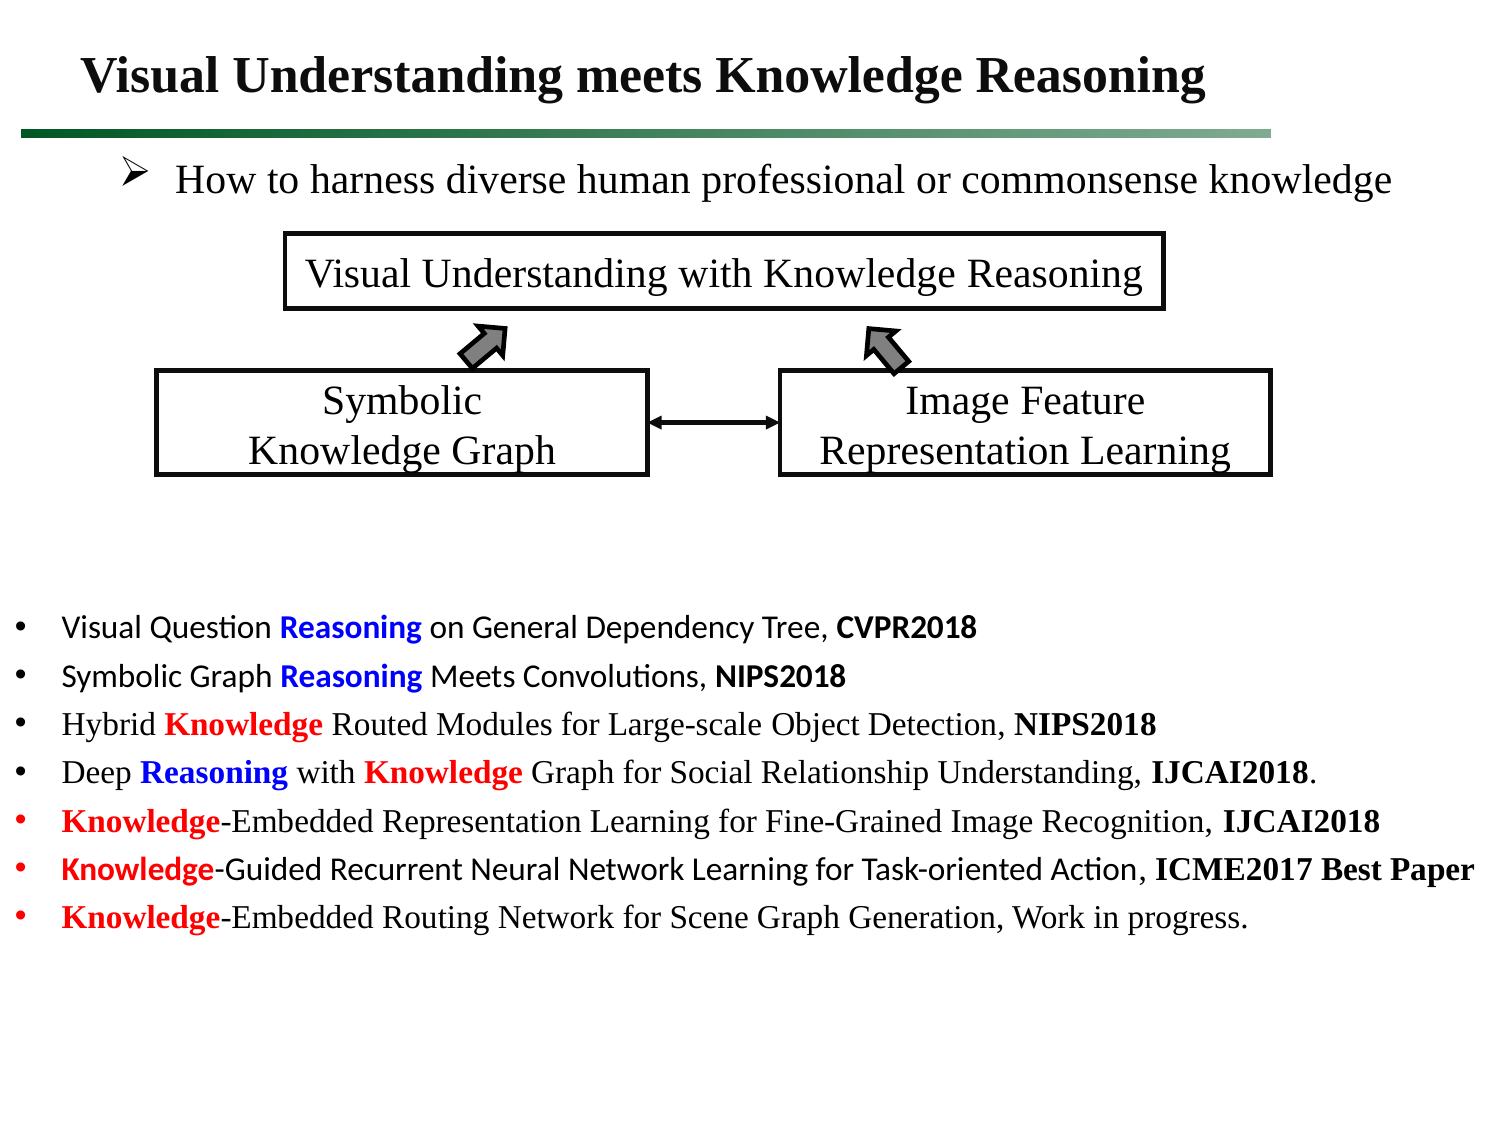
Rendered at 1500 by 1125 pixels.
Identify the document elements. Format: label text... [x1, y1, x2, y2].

text_box Visual Understanding with Knowledge Reasoning [284, 232, 1164, 310]
text_box Image Feature Representation Learning [779, 370, 1272, 475]
text_box Visual Question Reasoning on General Dependency Tree, CVPR2018 Symbolic Graph Reasoning Meets Convolutions, NIPS2018 Hybrid Knowledge Routed Modules for Large-scale Object Detection, NIPS2018 Deep Reasoning with Knowledge Graph for Social Relationship Understanding, IJCAI2018. Knowledge-Embedded Representation Learning for Fine-Grained Image Recognition, IJCAI2018 Knowledge-Guided Recurrent Neural Network Learning for Task-oriented Action, ICME2017 Best Paper Knowledge-Embedded Routing Network for Scene Graph Generation, Work in progress. [0, 598, 1500, 943]
text_box Symbolic Knowledge Graph [156, 370, 649, 475]
text_box How to harness diverse human professional or commonsense knowledge [104, 144, 1438, 210]
text_box [550, 310, 582, 317]
text_box [1247, 129, 1271, 138]
text_box [458, 324, 507, 370]
text_box [865, 327, 911, 376]
text_box Visual Understanding meets Knowledge Reasoning [41, 0, 1247, 138]
text_box [54, 174, 399, 236]
text_box [21, 129, 41, 138]
